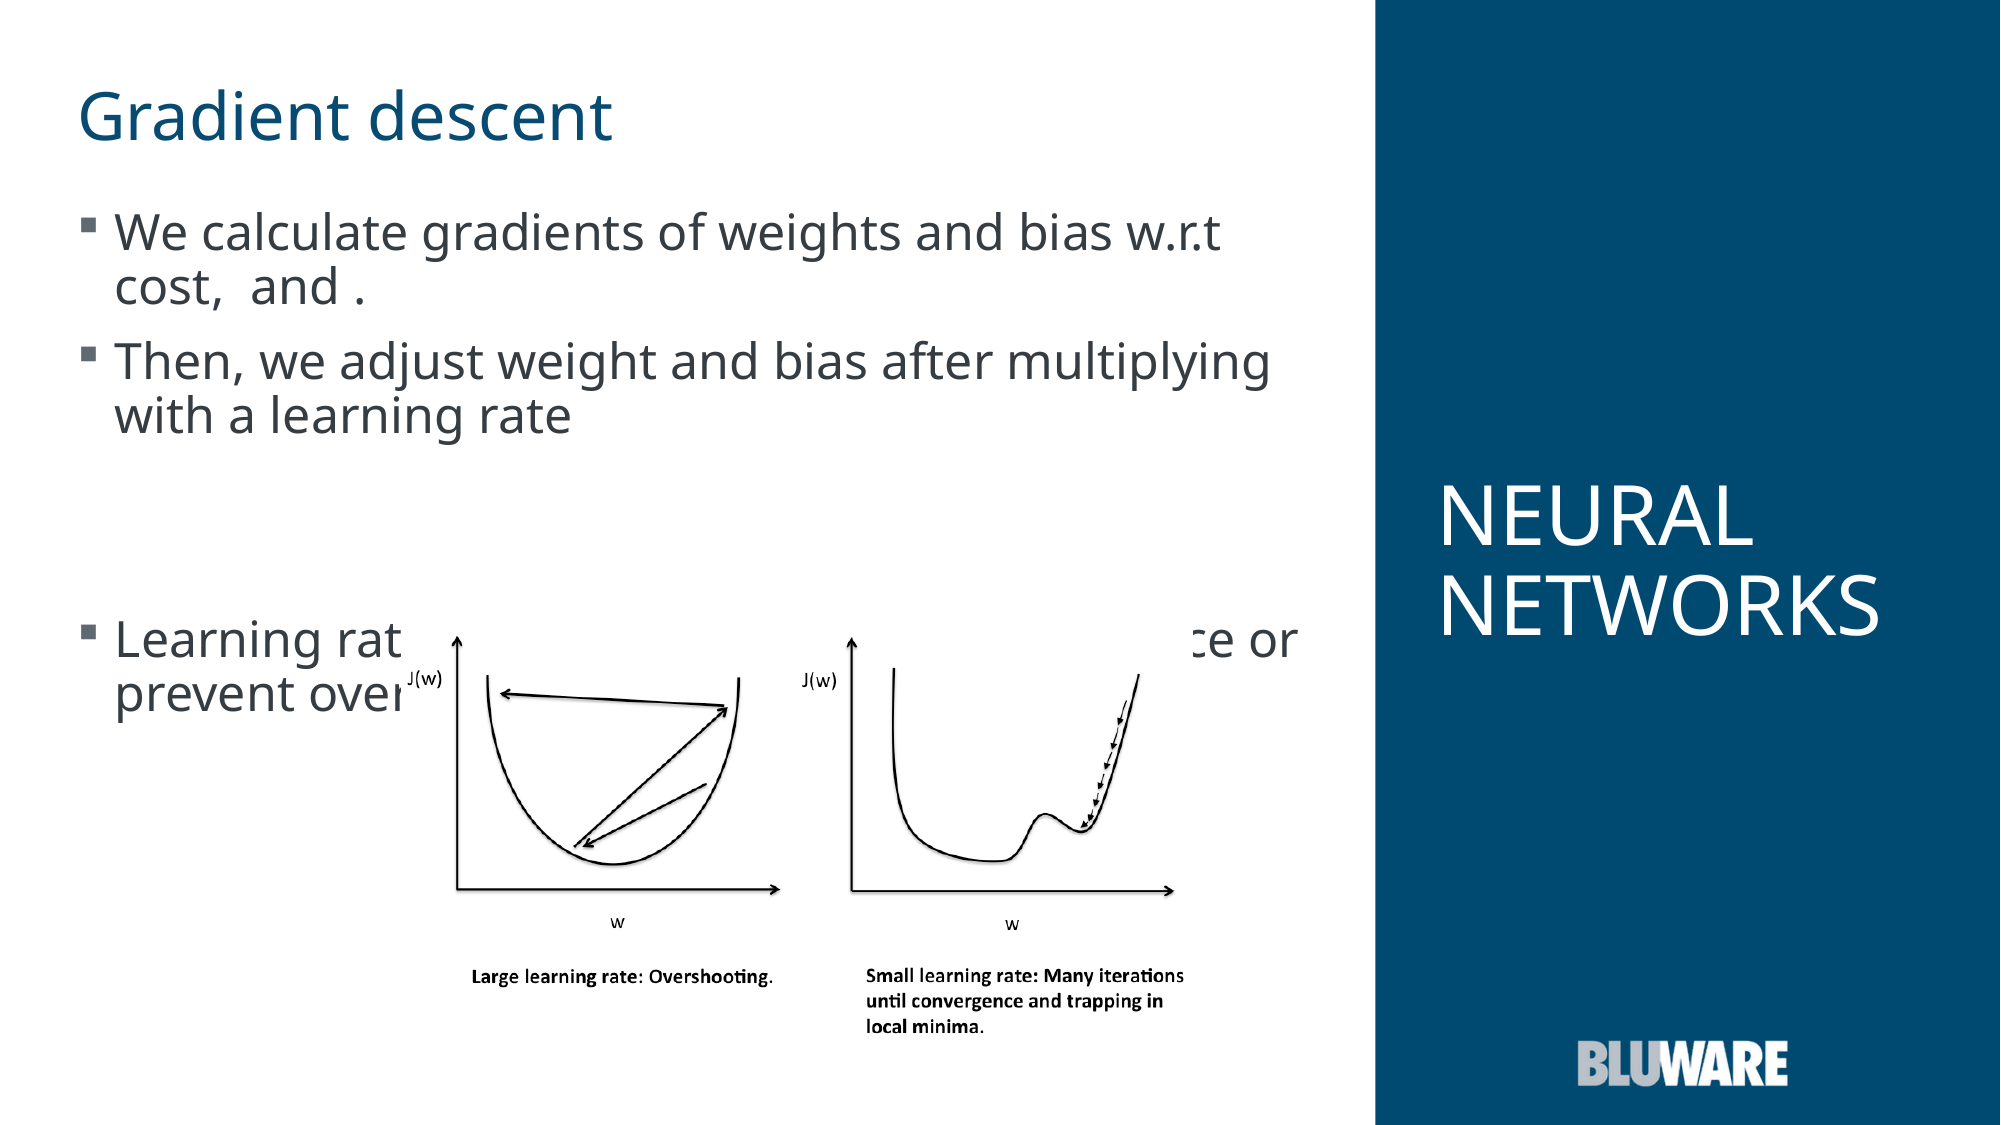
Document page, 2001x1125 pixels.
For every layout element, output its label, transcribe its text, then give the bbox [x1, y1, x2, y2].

subtitle Gradient descent [62, 45, 1321, 182]
title NEURAL NETWORKS [1421, 1, 1945, 1125]
picture [401, 606, 1193, 1048]
